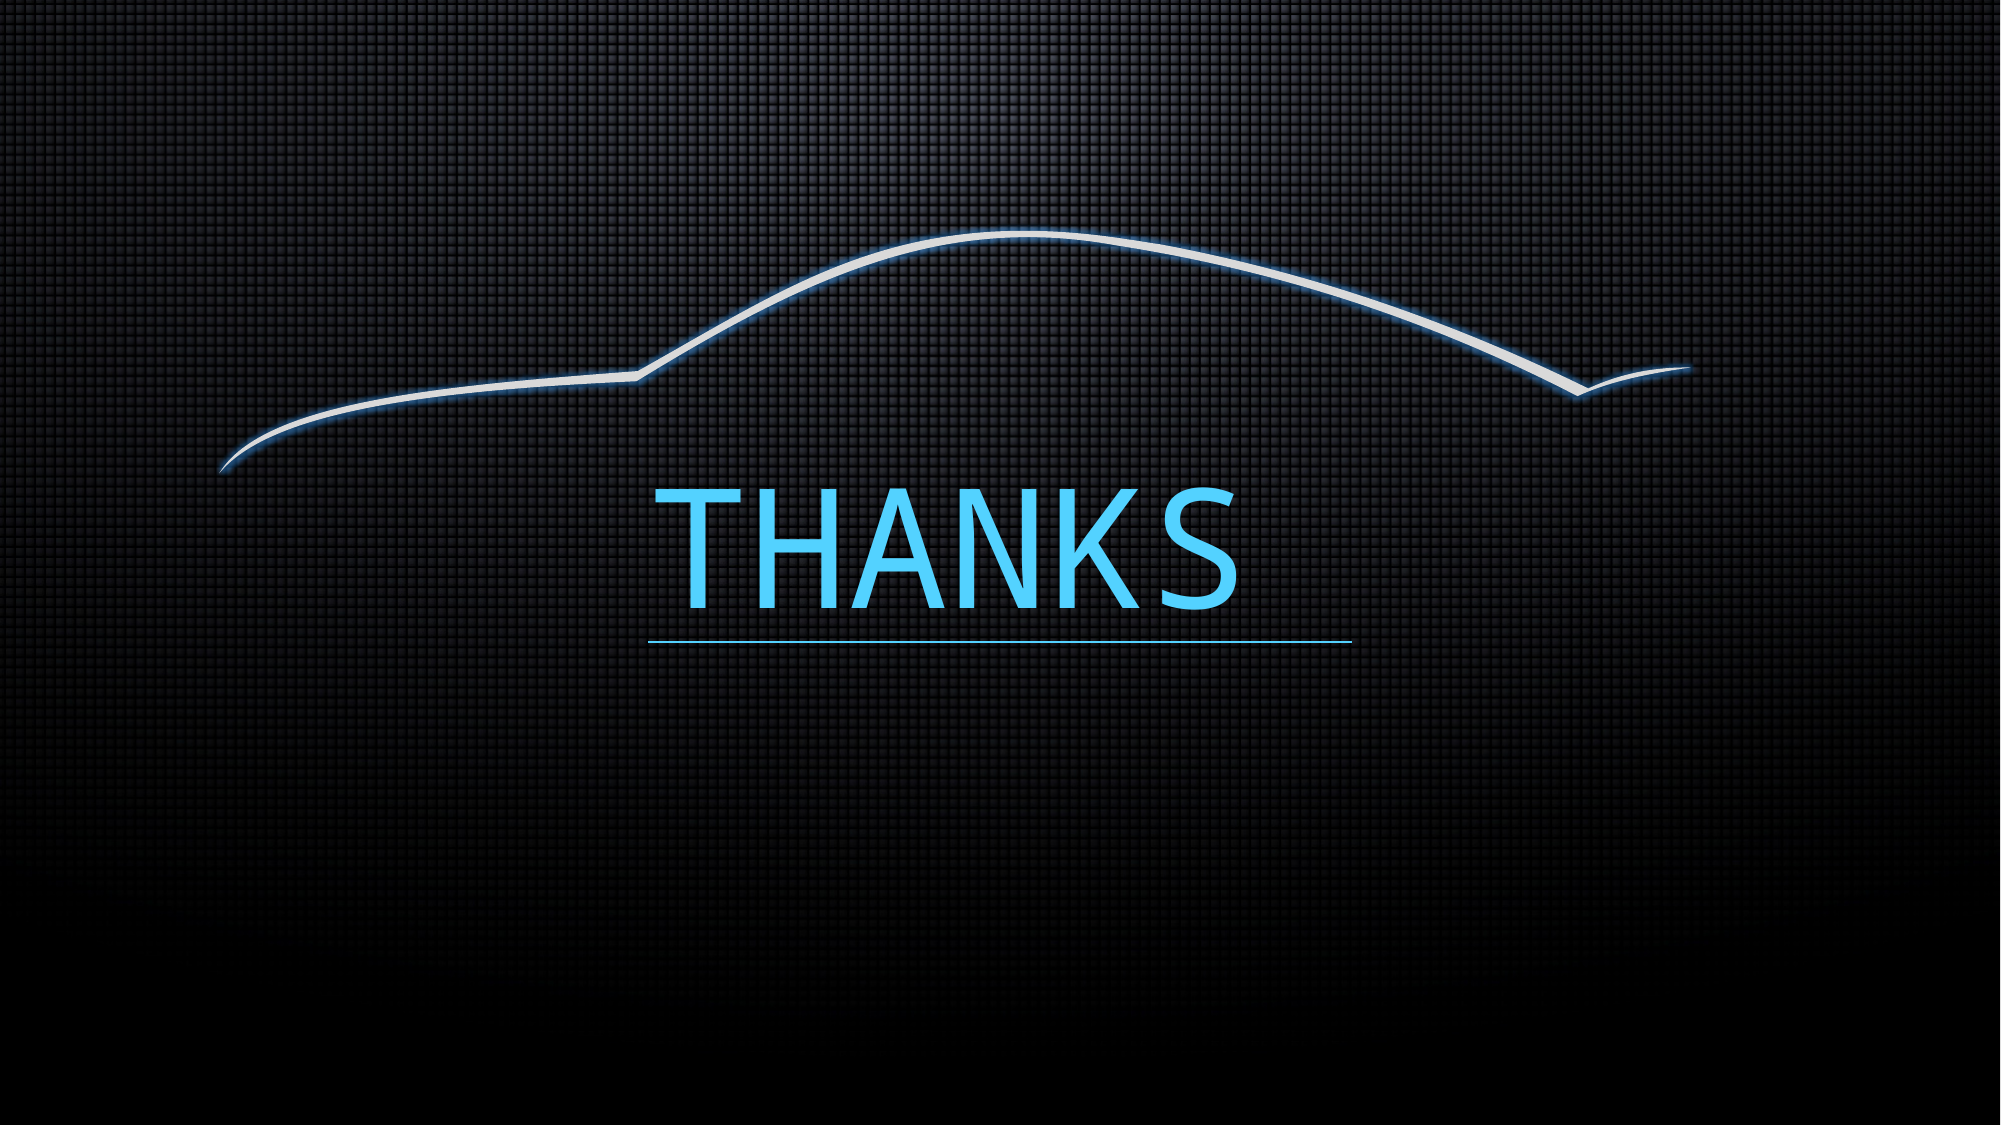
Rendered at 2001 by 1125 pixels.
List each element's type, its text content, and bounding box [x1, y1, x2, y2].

text_box THANKS [633, 473, 1367, 648]
text_box [219, 230, 1691, 474]
picture [0, 0, 2001, 1125]
